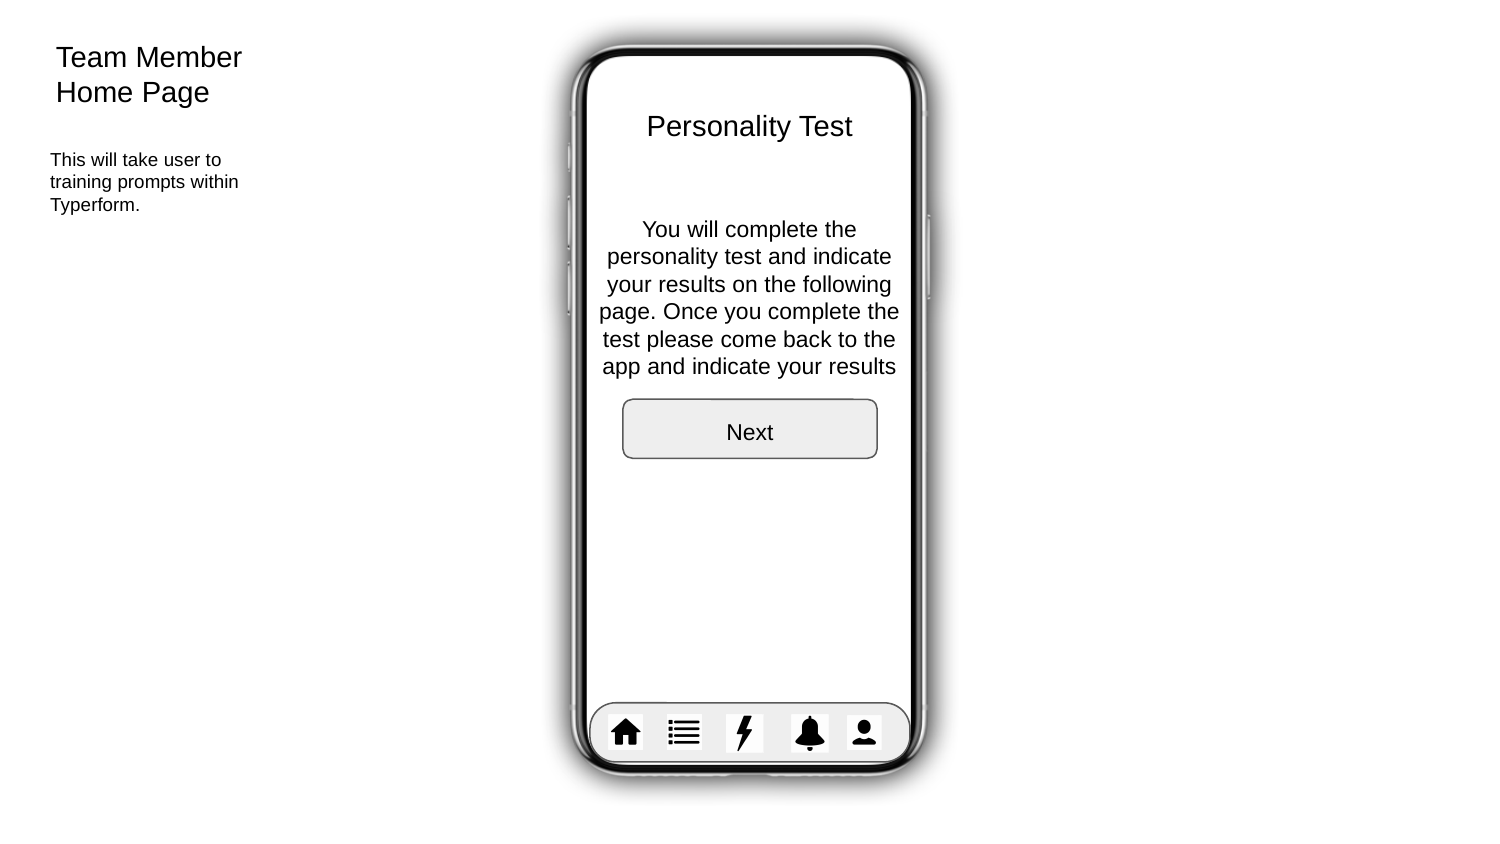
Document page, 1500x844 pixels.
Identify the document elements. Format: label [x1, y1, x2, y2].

text_box [589, 702, 911, 763]
picture [537, 13, 963, 808]
text_box [35, 132, 290, 338]
text_box [40, 23, 290, 114]
